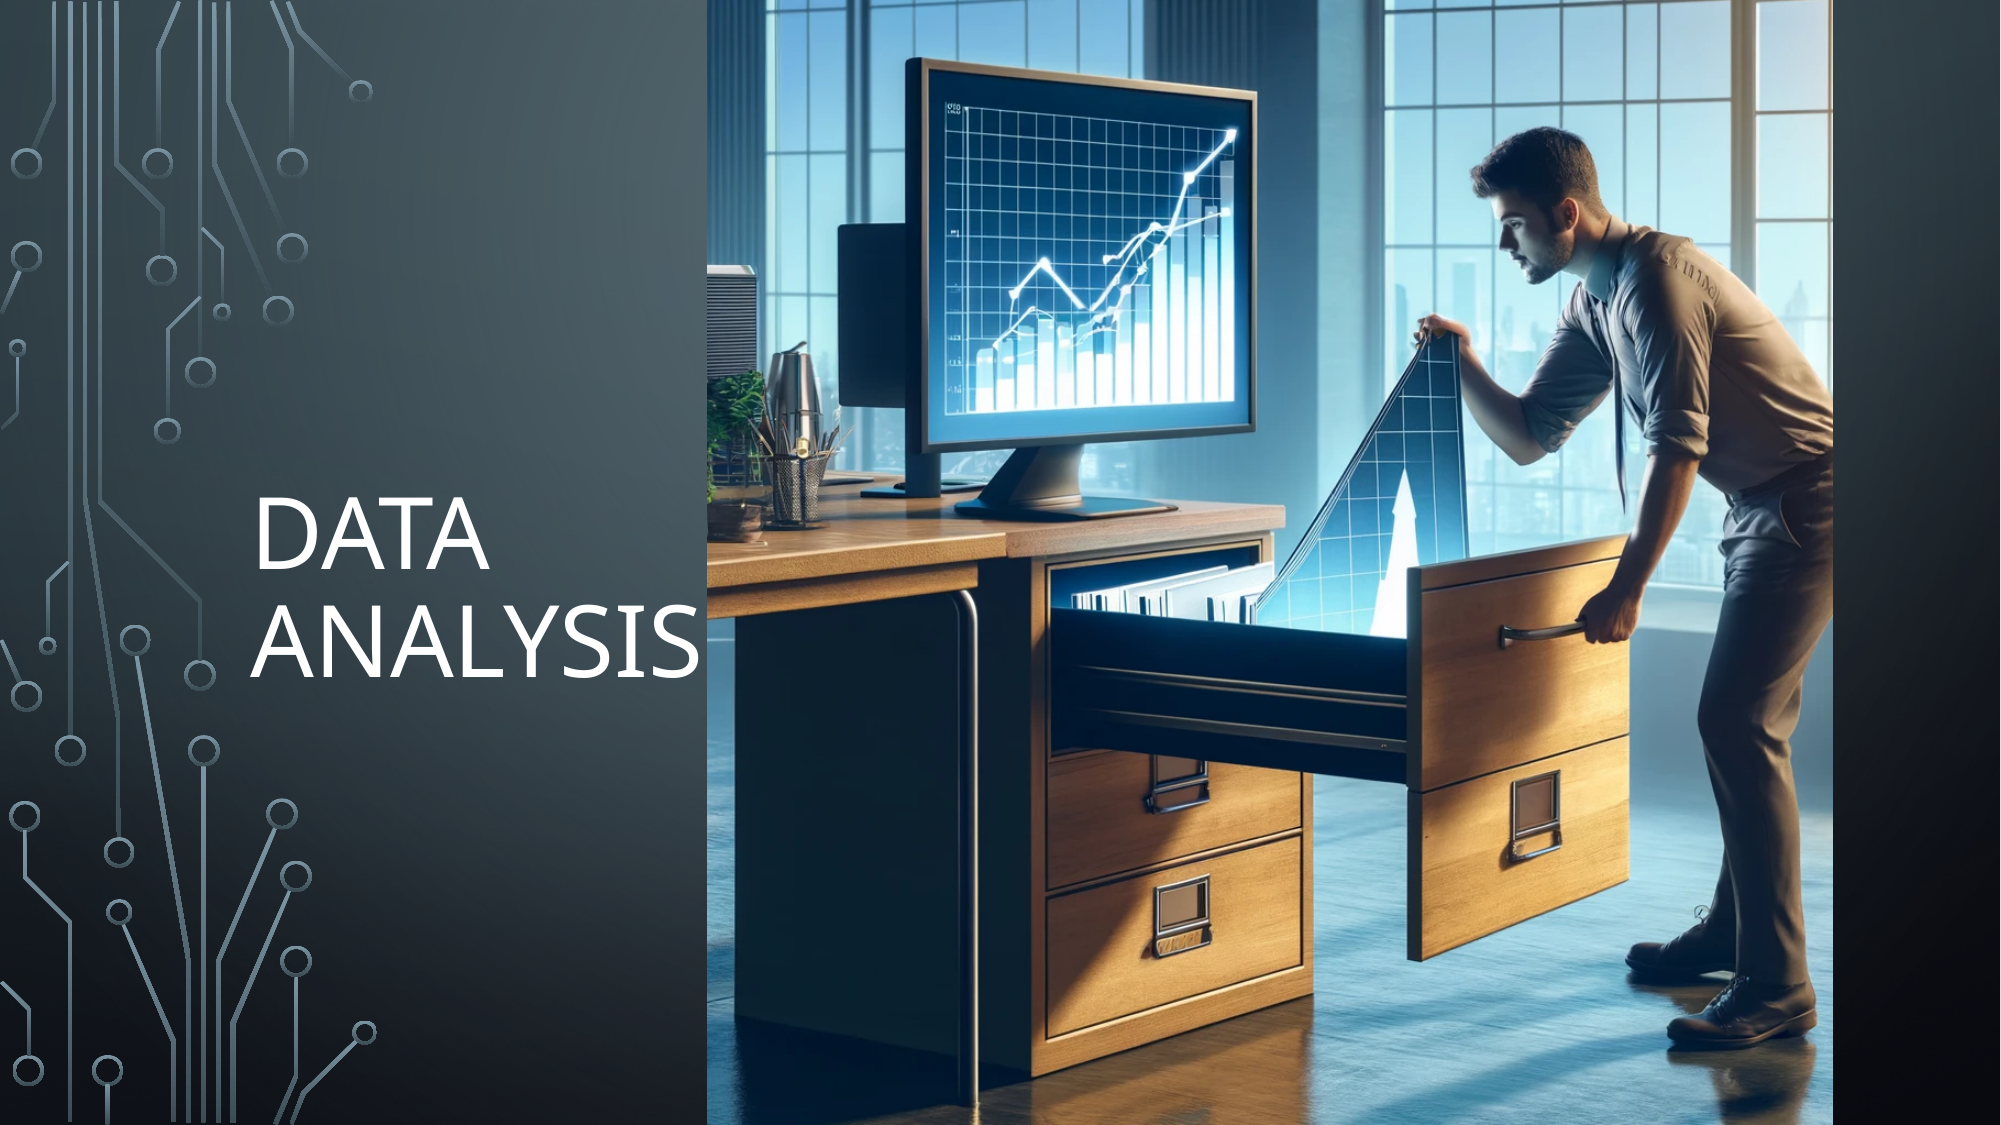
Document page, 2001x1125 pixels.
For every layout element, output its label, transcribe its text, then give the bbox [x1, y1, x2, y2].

title Data Analysis [235, 315, 707, 707]
picture [707, 0, 1833, 1125]
